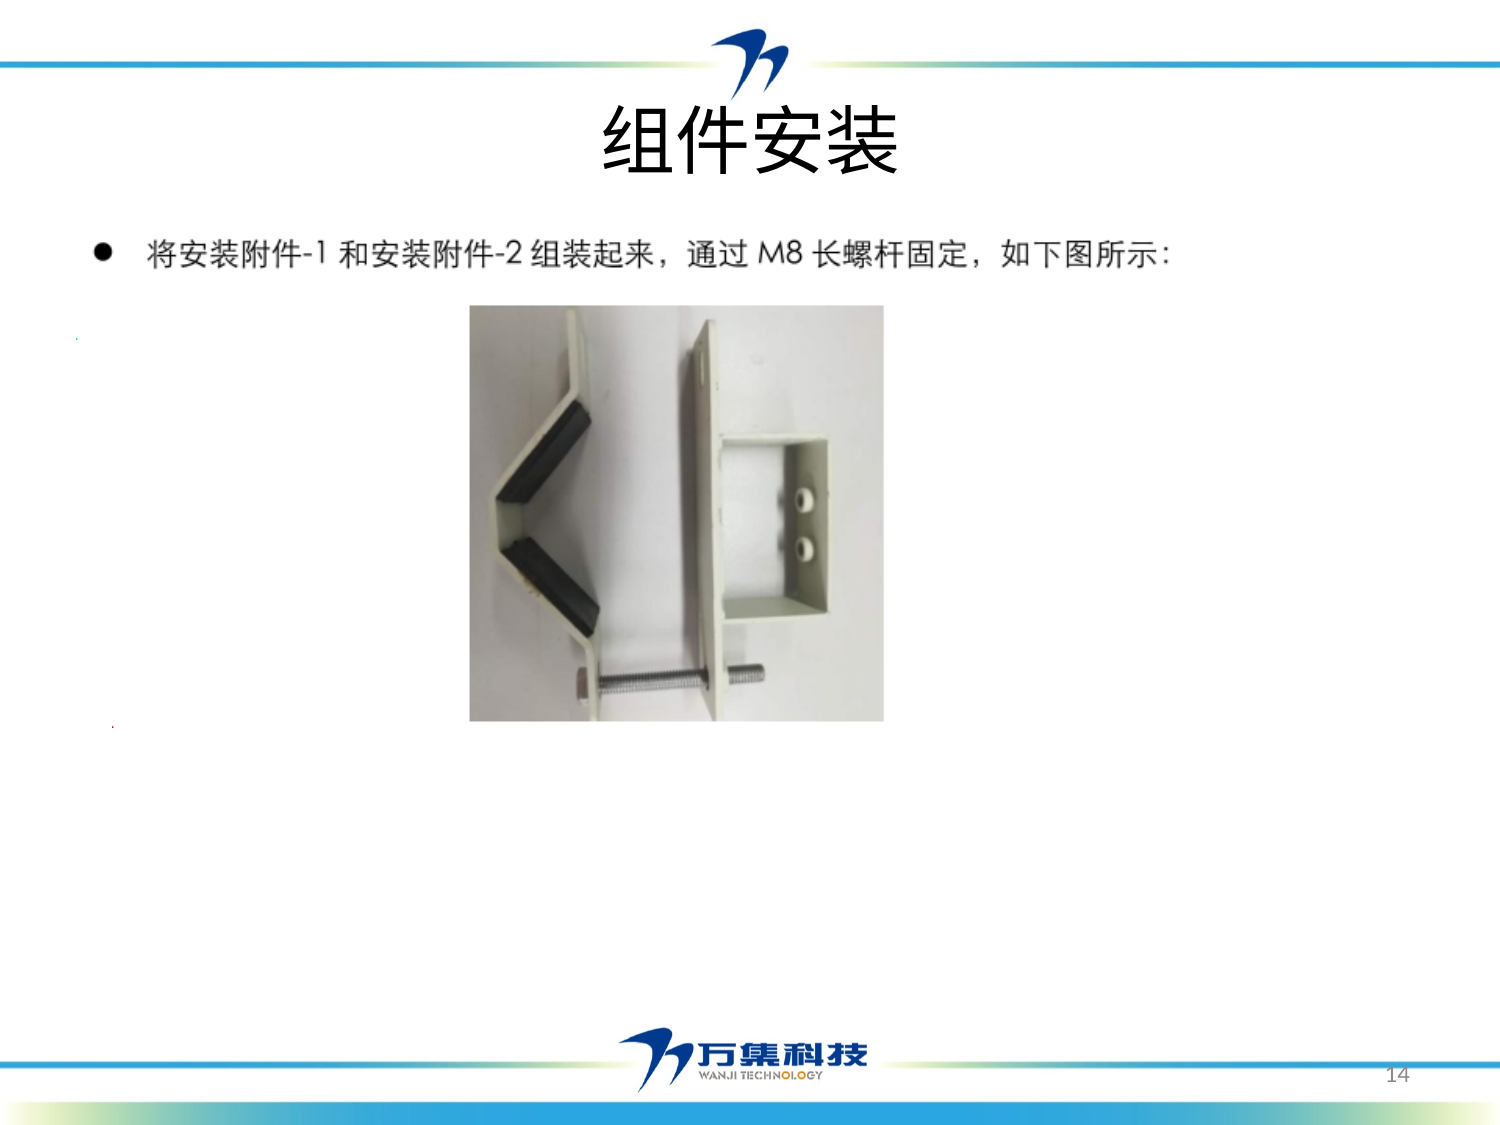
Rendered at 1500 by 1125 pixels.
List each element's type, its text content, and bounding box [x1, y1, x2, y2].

picture [0, 0, 1500, 1125]
title 组件安装 [75, 45, 1425, 233]
slide_number 14 [1074, 1042, 1425, 1103]
